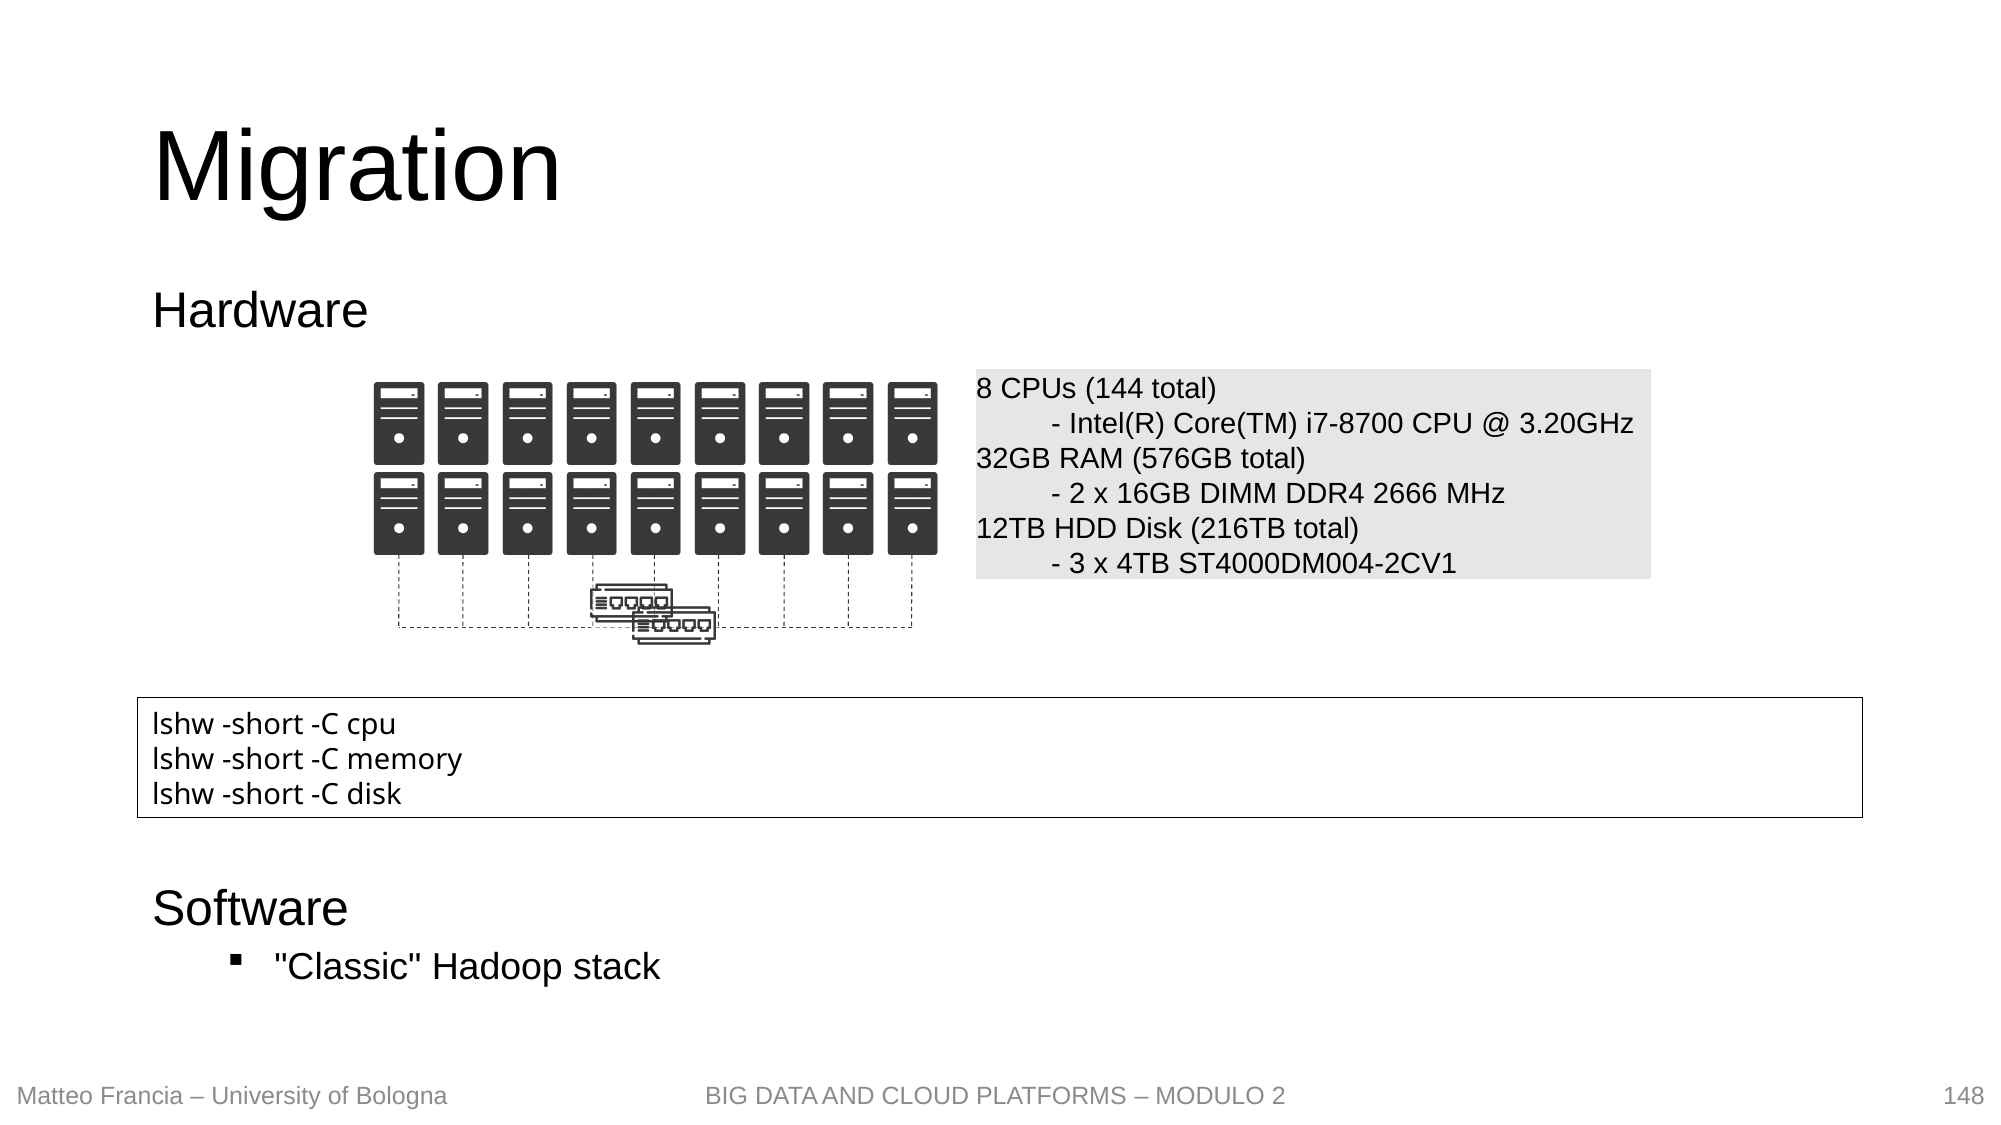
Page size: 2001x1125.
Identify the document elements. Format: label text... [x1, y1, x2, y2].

picture [357, 472, 954, 555]
title Migration [137, 59, 1863, 278]
list Hardware Software "Classic" Hadoop stack [137, 278, 1863, 697]
slide_number 148 [1550, 1065, 2000, 1125]
picture [590, 561, 716, 667]
text_box 8 CPUs (144 total) - Intel(R) Core(TM) i7-8700 CPU @ 3.20GHz 32GB RAM (576GB total) - 2 x 16GB DIMM DDR4 2666 MHz 12TB HDD Disk (216TB total) - 3 x 4TB ST4000DM004-2CV1 [976, 369, 1652, 579]
picture [357, 382, 954, 466]
text_box [673, 580, 718, 627]
text_box lshw -short -C cpu lshw -short -C memory lshw -short -C disk [137, 697, 1863, 818]
footer Matteo Francia – University of Bologna [0, 1065, 466, 1125]
list Hardware Software "Classic" Hadoop stack [137, 818, 1863, 993]
